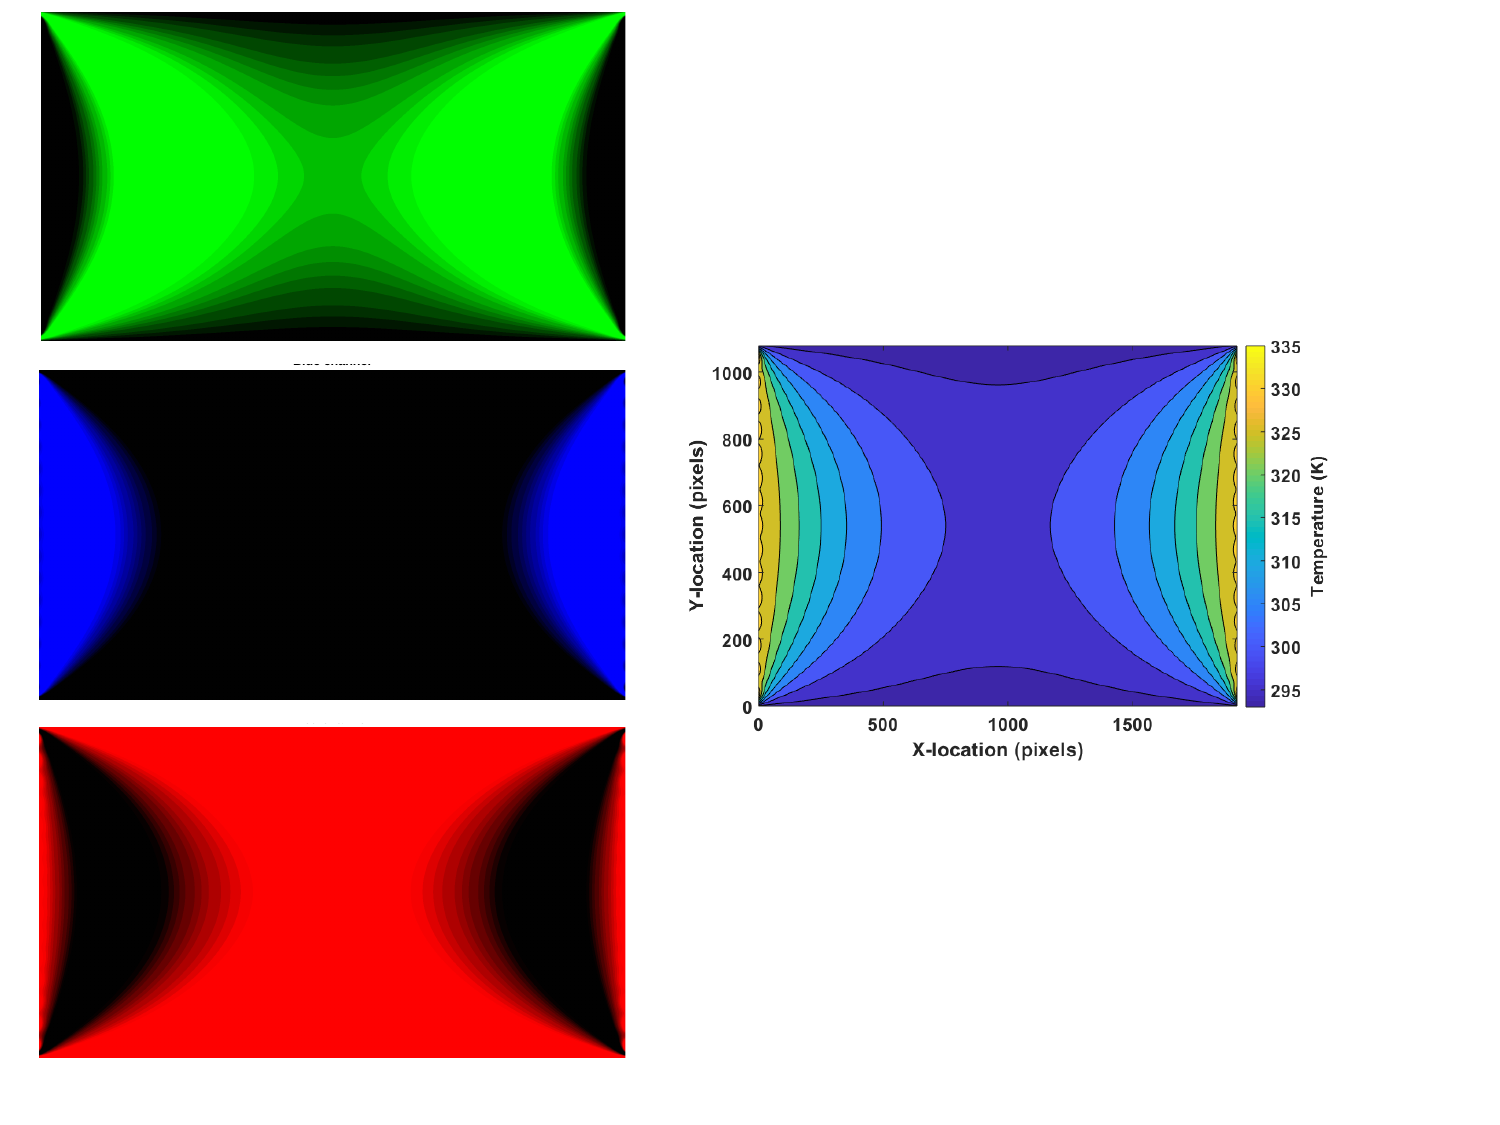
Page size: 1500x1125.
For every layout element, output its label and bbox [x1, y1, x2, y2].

picture [0, 364, 665, 703]
picture [1, 8, 665, 344]
picture [678, 312, 1346, 761]
picture [0, 723, 665, 1061]
